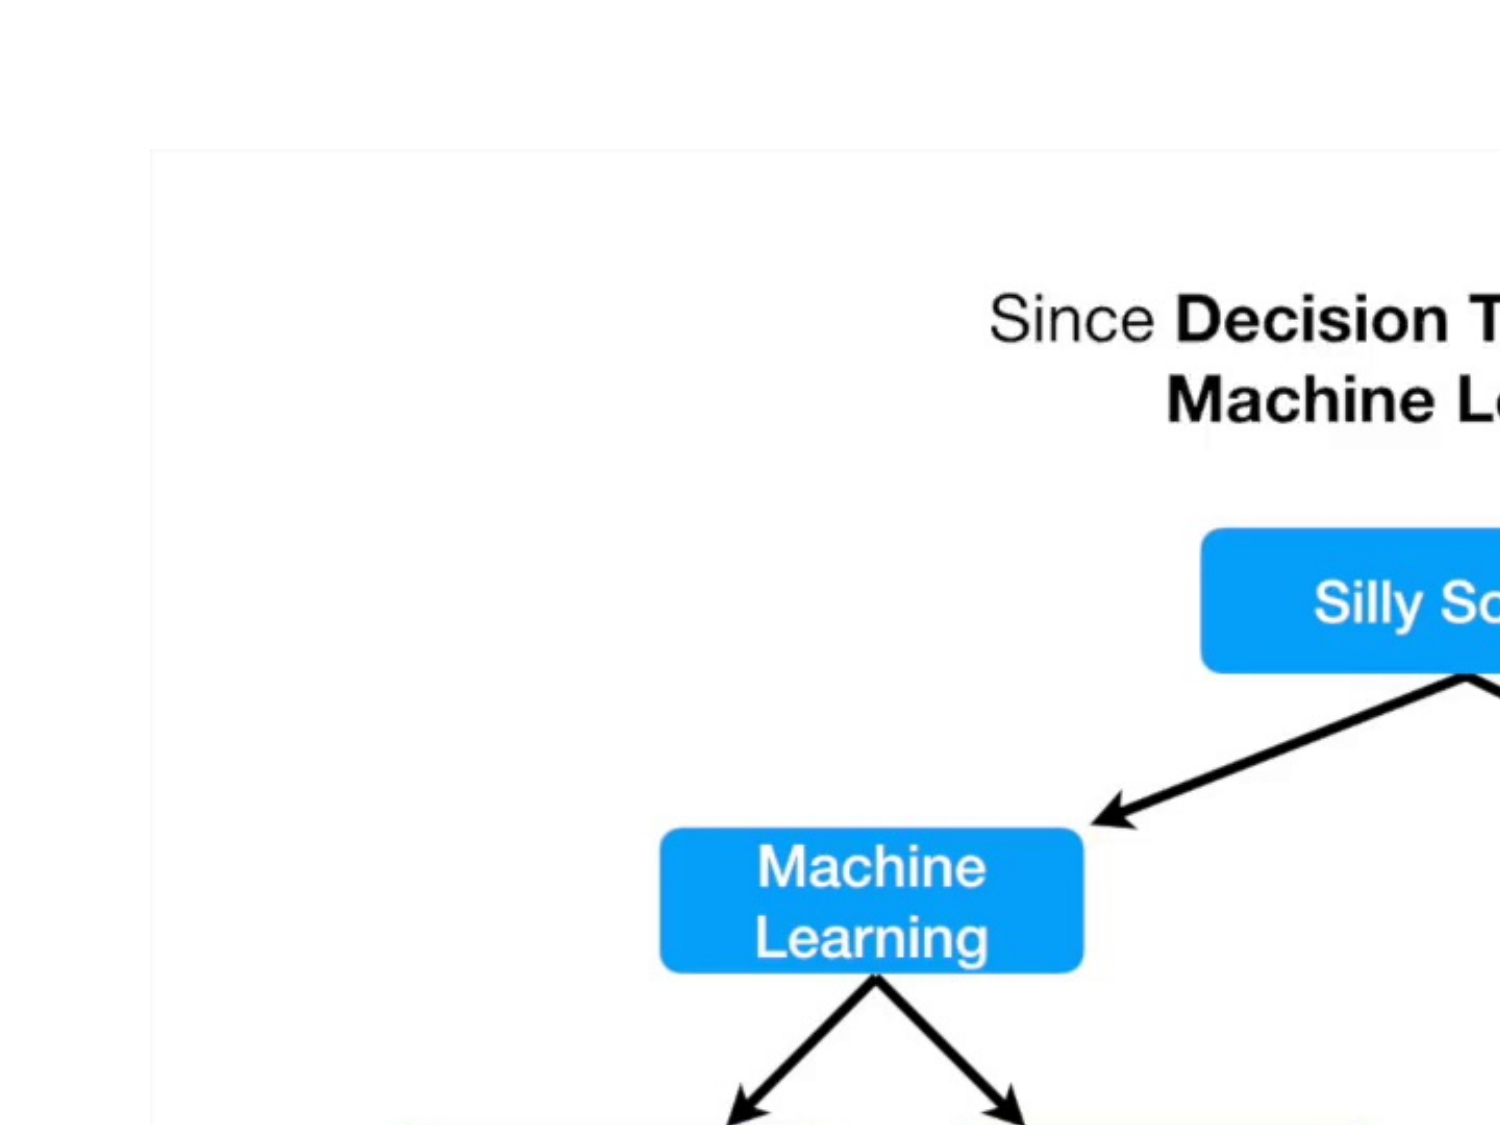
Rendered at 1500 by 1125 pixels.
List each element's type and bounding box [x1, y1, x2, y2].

picture [149, 149, 1500, 1125]
